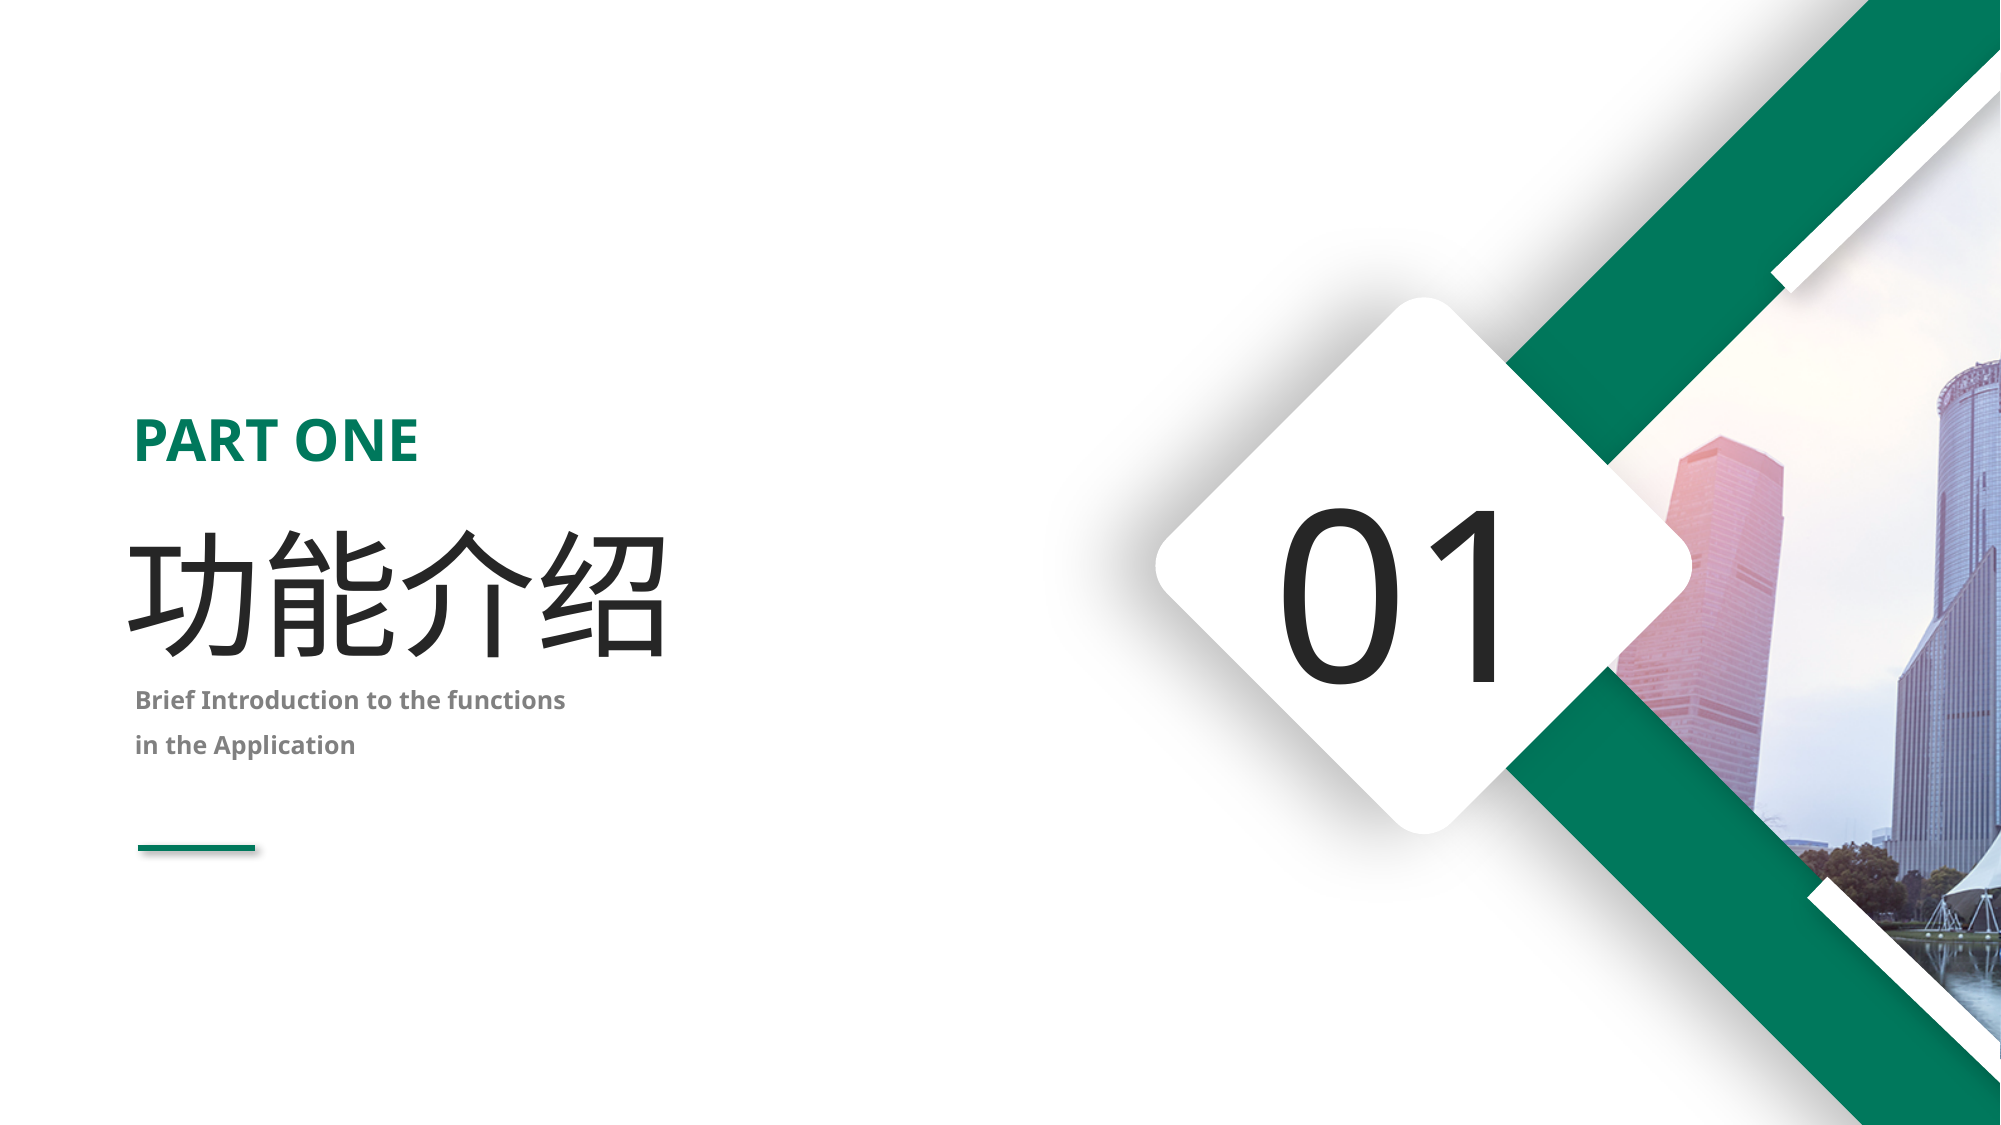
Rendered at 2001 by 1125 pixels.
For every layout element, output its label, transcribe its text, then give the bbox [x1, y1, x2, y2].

text_box [1514, 90, 1775, 426]
text_box [1630, 291, 2000, 885]
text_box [1817, 886, 2000, 1125]
text_box 功能介绍 [108, 478, 1075, 682]
text_box PART ONE [117, 386, 1084, 481]
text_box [1780, 52, 2000, 284]
text_box [1814, 0, 2000, 51]
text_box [1222, 364, 1626, 768]
text_box Brief Introduction to the functions in the Application [120, 662, 970, 767]
text_box [1513, 719, 1811, 1077]
